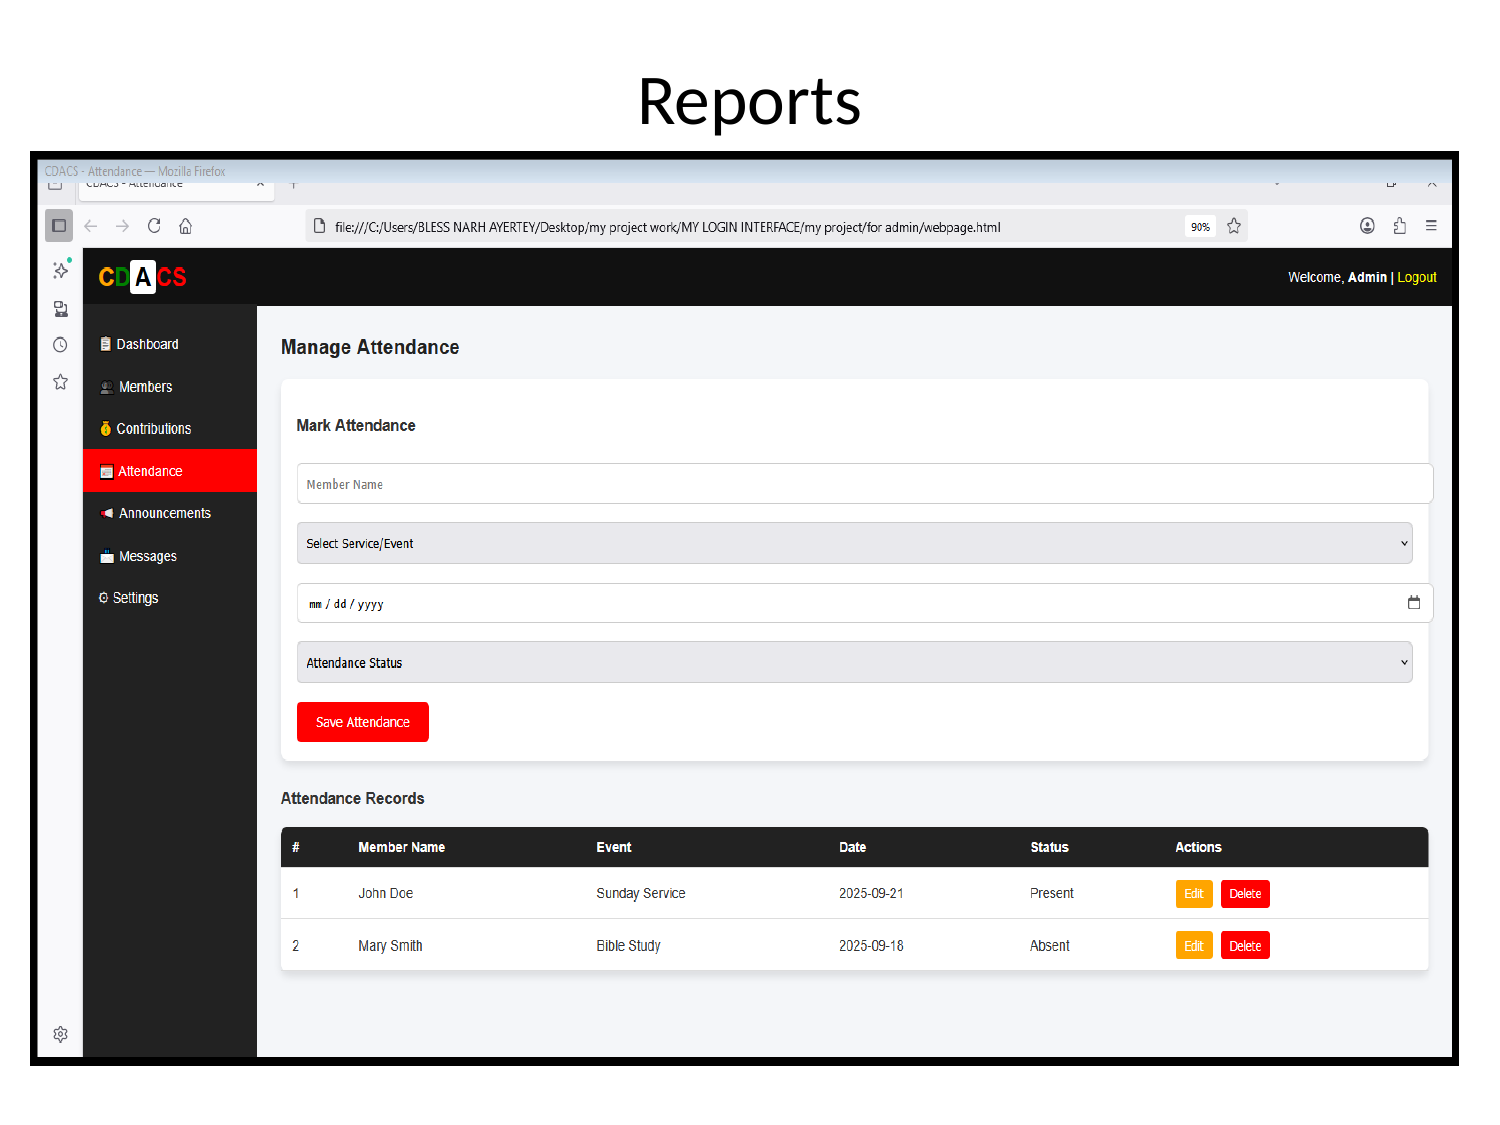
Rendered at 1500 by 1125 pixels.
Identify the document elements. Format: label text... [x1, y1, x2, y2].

picture [30, 151, 1460, 1067]
title Reports [75, 45, 1425, 150]
